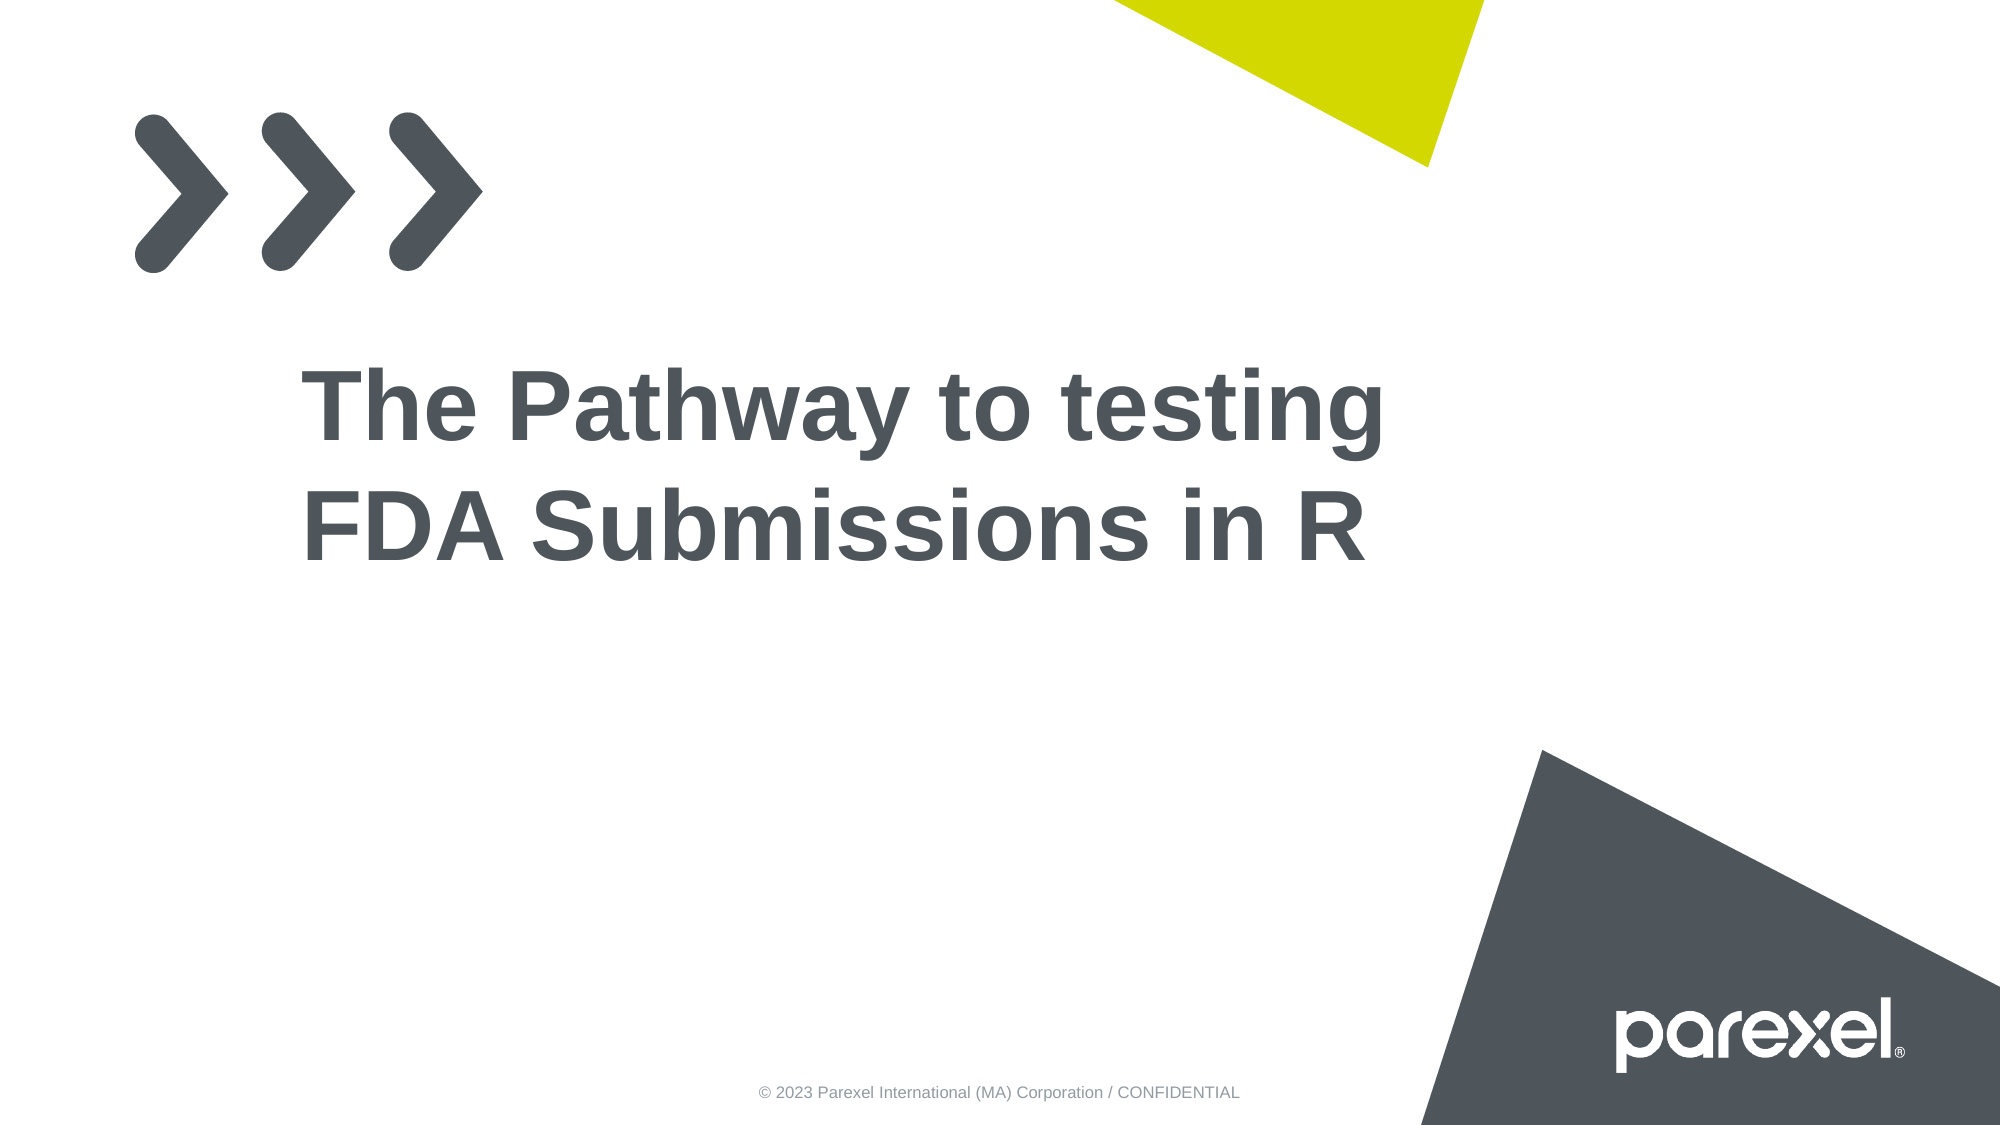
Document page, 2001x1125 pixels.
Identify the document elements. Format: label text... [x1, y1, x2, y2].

title The Pathway to testing FDA Submissions in R [301, 338, 1699, 581]
picture [0, 0, 2000, 1125]
